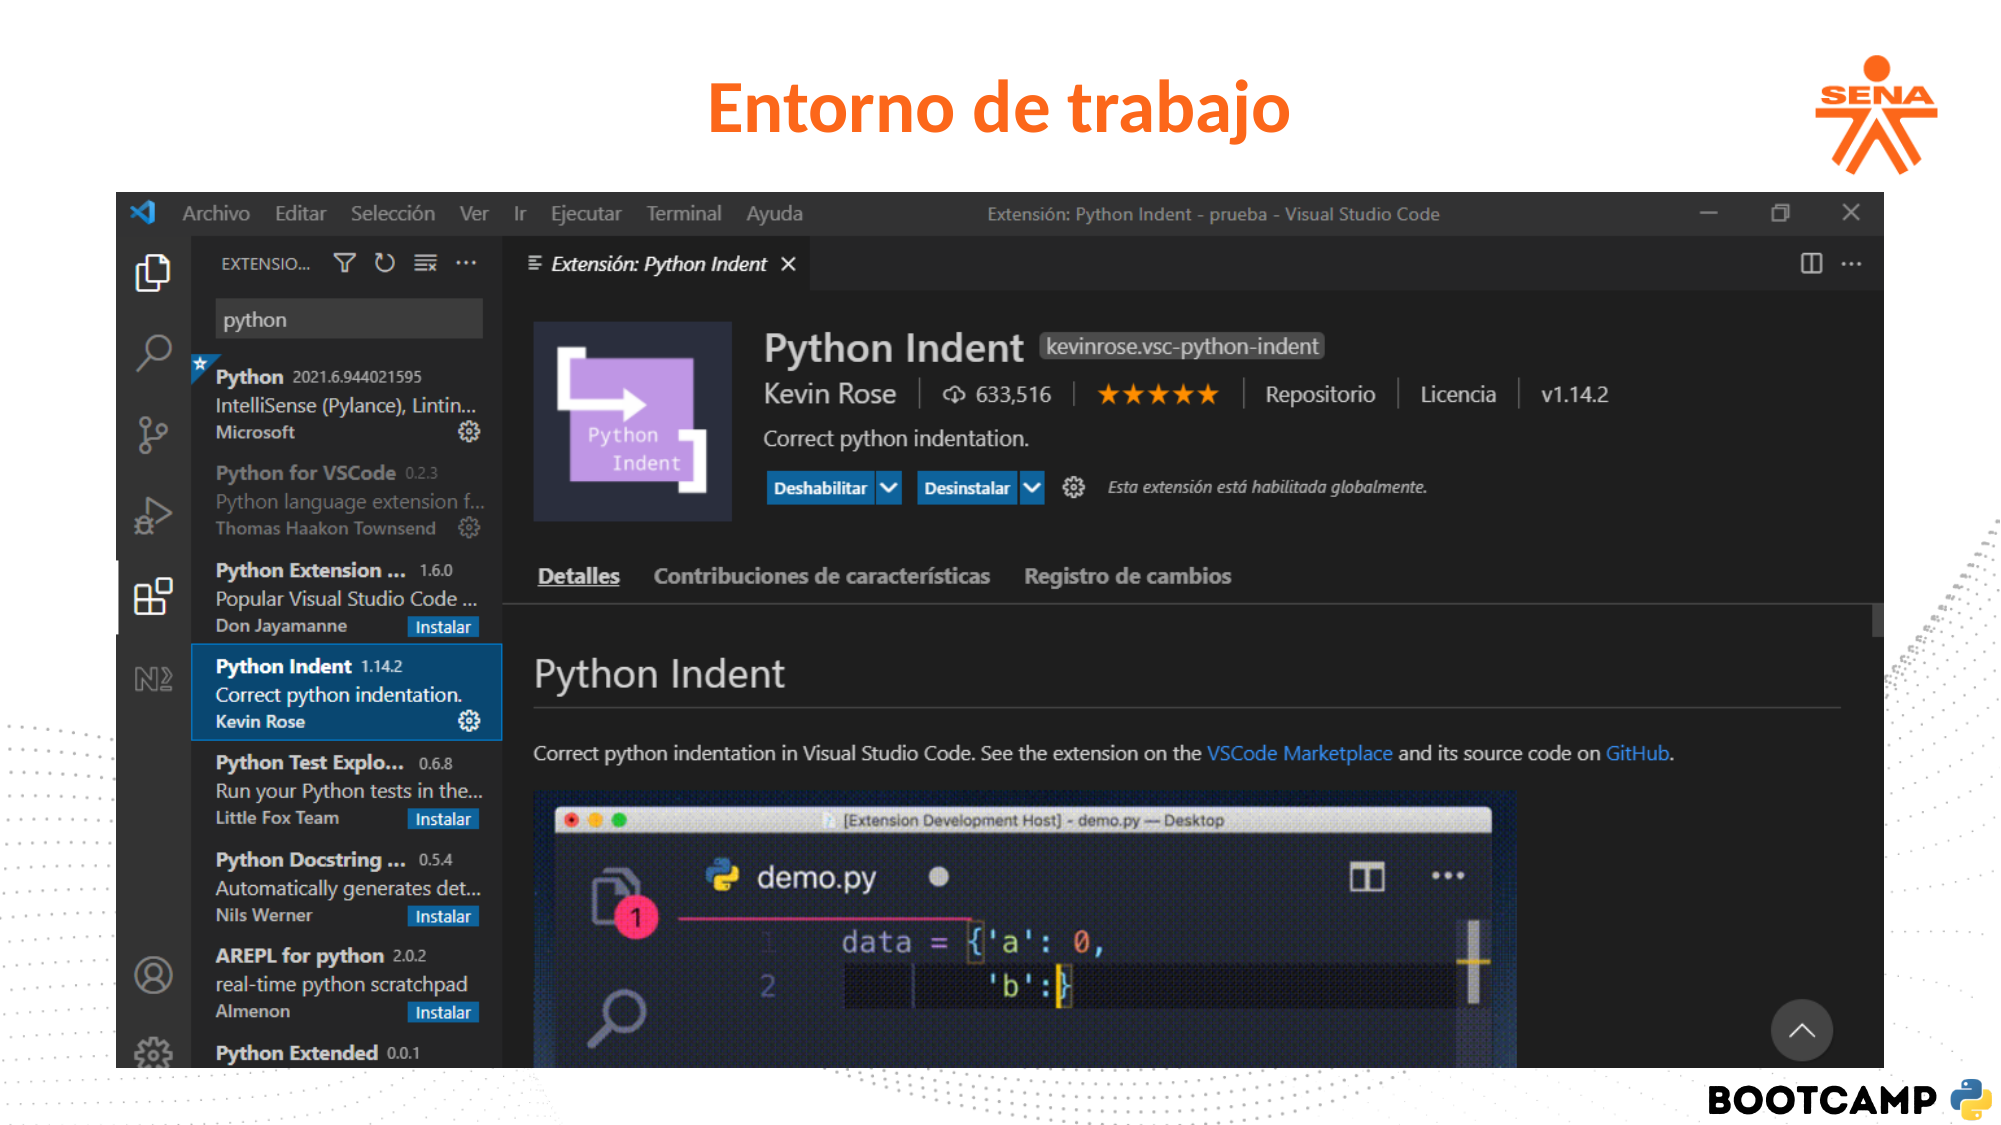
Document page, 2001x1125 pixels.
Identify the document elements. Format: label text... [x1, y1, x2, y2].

text_box Entorno de trabajo [609, 68, 1391, 138]
picture [0, 0, 2000, 1125]
